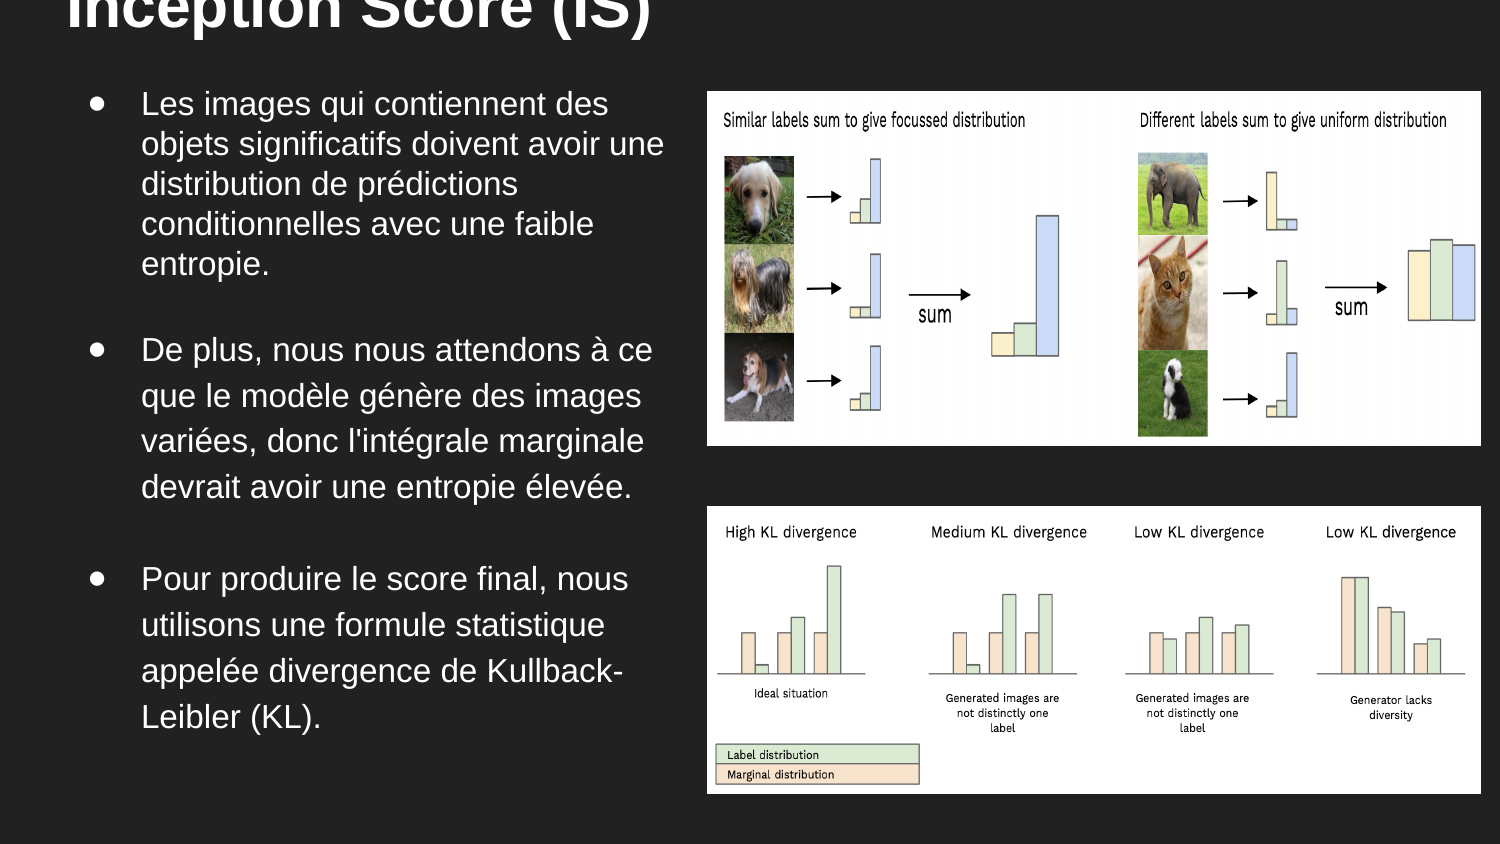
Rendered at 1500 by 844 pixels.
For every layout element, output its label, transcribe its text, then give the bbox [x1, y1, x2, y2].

list Les images qui contiennent des objets significatifs doivent avoir une distribution de prédictions conditionnelles avec une faible entropie. De plus, nous nous attendons à ce que le modèle génère des images variées, donc l'intégrale marginale devrait avoir une entropie élevée. Pour produire le score final, nous utilisons une formule statistique appelée divergence de Kullback-Leibler (KL). [51, 67, 694, 689]
picture [707, 506, 1481, 794]
title Inception Score (IS) [51, 0, 1449, 44]
picture [707, 91, 1481, 446]
